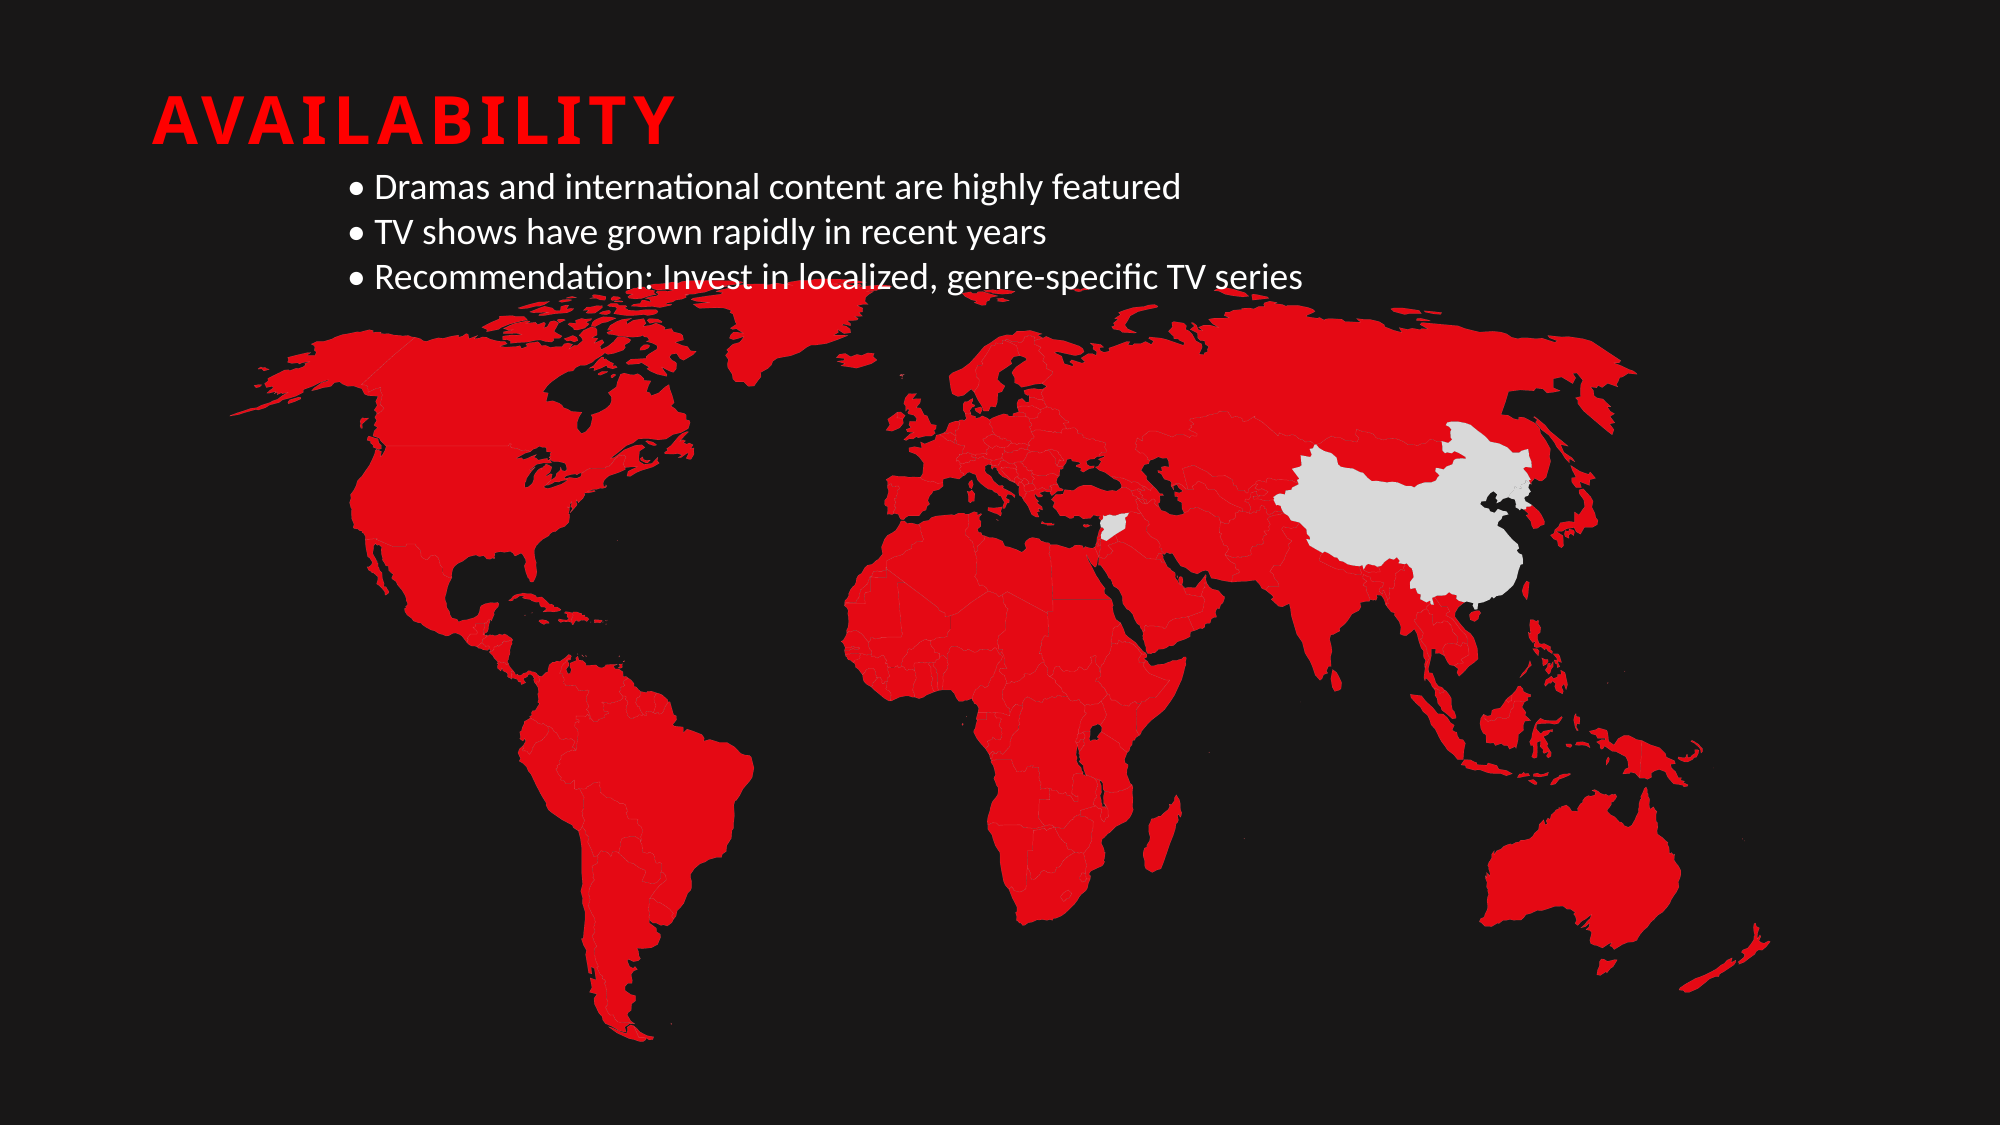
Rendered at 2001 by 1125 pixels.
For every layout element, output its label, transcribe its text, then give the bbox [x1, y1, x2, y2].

text_box AVAILABILITY [137, 70, 692, 166]
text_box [229, 278, 1771, 1042]
text_box • Dramas and international content are highly featured • TV shows have grown rapidly in recent years • Recommendation: Invest in localized, genre-specific TV series [332, 154, 2000, 305]
